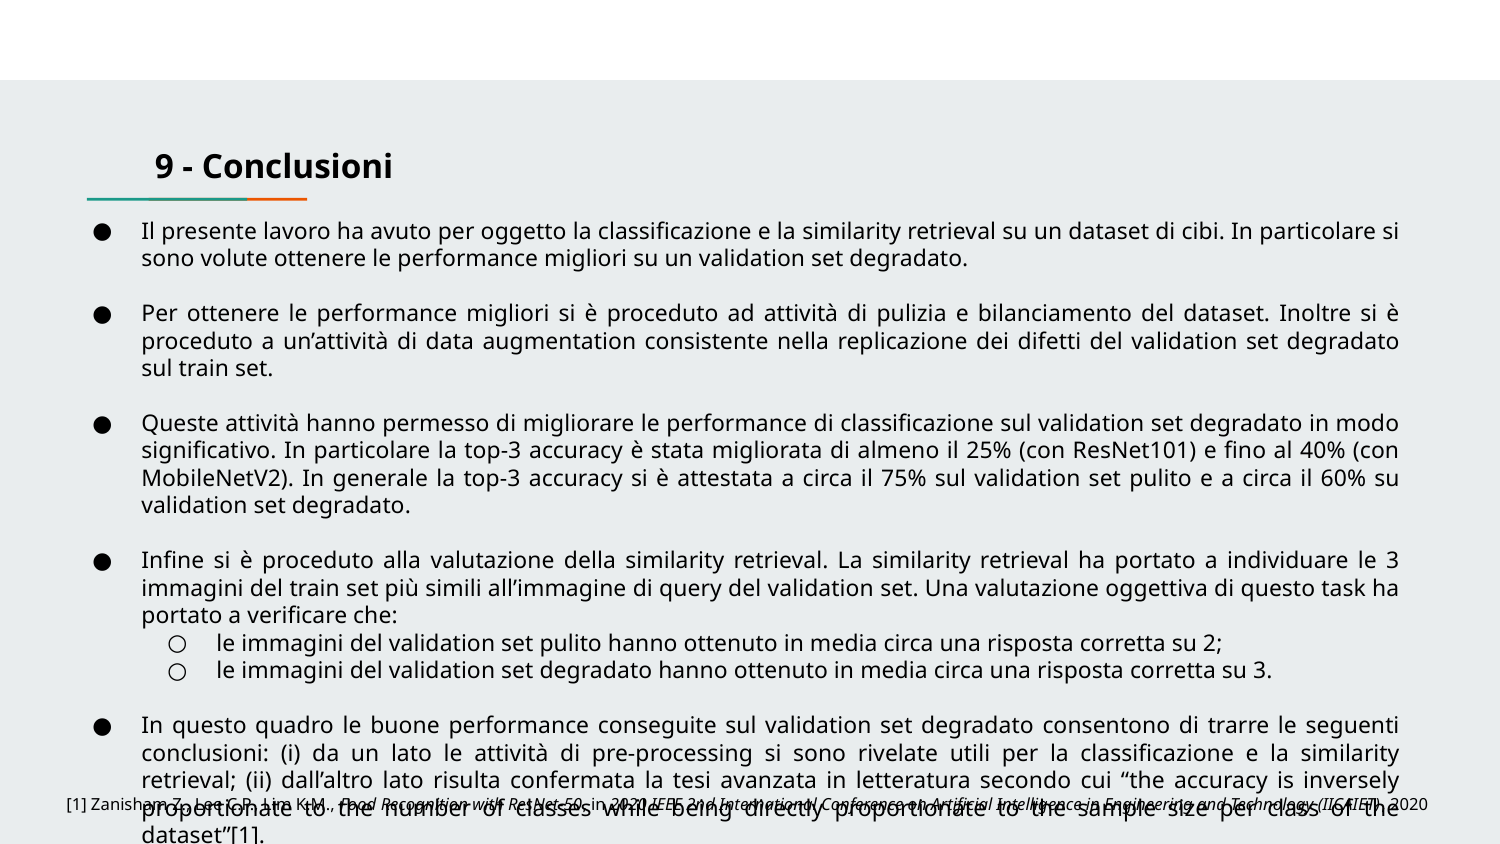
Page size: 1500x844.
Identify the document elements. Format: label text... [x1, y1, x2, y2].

text_box 9 - Conclusioni [139, 130, 1199, 201]
text_box [1] Zanisham Z., Lee C.P., Lim K.M., Food Recognition with ResNet-50, in 2020 IEEE 2nd International Conference on Artificial Intelligence in Engineering and Technology (IICAIET), 2020 [51, 759, 1466, 829]
text_box Il presente lavoro ha avuto per oggetto la classificazione e la similarity retrieval su un dataset di cibi. In particolare si sono volute ottenere le performance migliori su un validation set degradato. Per ottenere le performance migliori si è proceduto ad attività di pulizia e bilanciamento del dataset. Inoltre si è proceduto a un’attività di data augmentation consistente nella replicazione dei difetti del validation set degradato sul train set. Queste attività hanno permesso di migliorare le performance di classificazione sul validation set degradato in modo significativo. In particolare la top-3 accuracy è stata migliorata di almeno il 25% (con ResNet101) e fino al 40% (con MobileNetV2). In generale la top-3 accuracy si è attestata a circa il 75% sul validation set pulito e a circa il 60% su validation set degradato. Infine si è proceduto alla valutazione della similarity retrieval. La similarity retrieval ha portato a individuare le 3 immagini del train set più simili all’immagine di query del validation set. Una valutazione oggettiva di questo task ha portato a verificare che: le immagini del validation set pulito hanno ottenuto in media circa una risposta corretta su 2; le immagini del validation set degradato hanno ottenuto in media circa una risposta corretta su 3. In questo quadro le buone performance conseguite sul validation set degradato consentono di trarre le seguenti conclusioni: (i) da un lato le attività di pre-processing si sono rivelate utili per la classificazione e la similarity retrieval; (ii) dall’altro lato risulta confermata la tesi avanzata in letteratura secondo cui “the accuracy is inversely proportionate to the number of classes while being directly proportionate to the sample size per class of the dataset”[1]. [51, 201, 1417, 759]
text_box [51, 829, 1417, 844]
